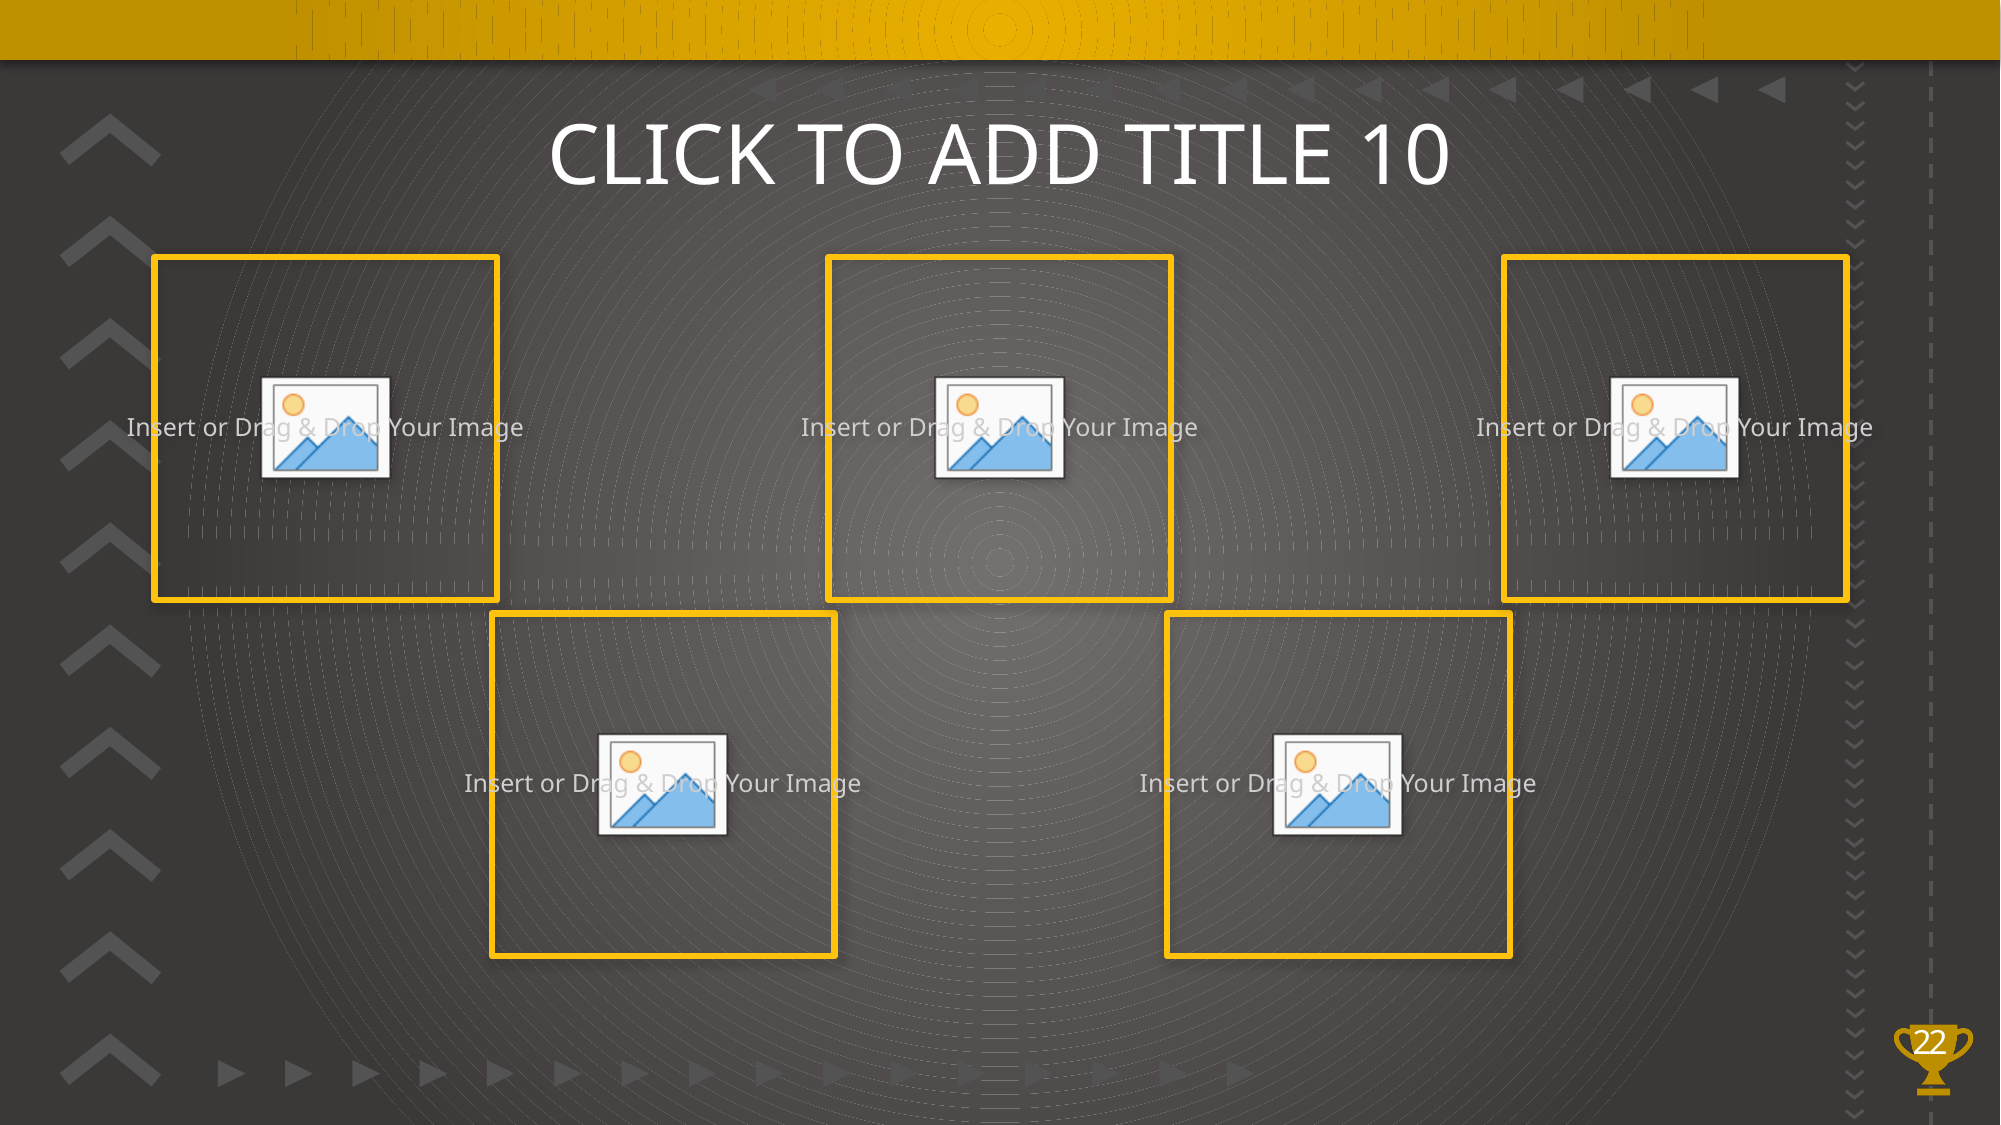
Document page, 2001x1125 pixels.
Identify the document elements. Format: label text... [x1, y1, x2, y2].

picture [1506, 260, 1844, 597]
picture [1170, 616, 1507, 954]
picture [831, 260, 1169, 597]
picture [157, 260, 495, 597]
slide_number 22 [1512, 1014, 1963, 1074]
picture [1889, 1015, 1978, 1105]
picture [494, 616, 832, 954]
title CLICK TO ADD TITLE 10 [0, 59, 2000, 257]
